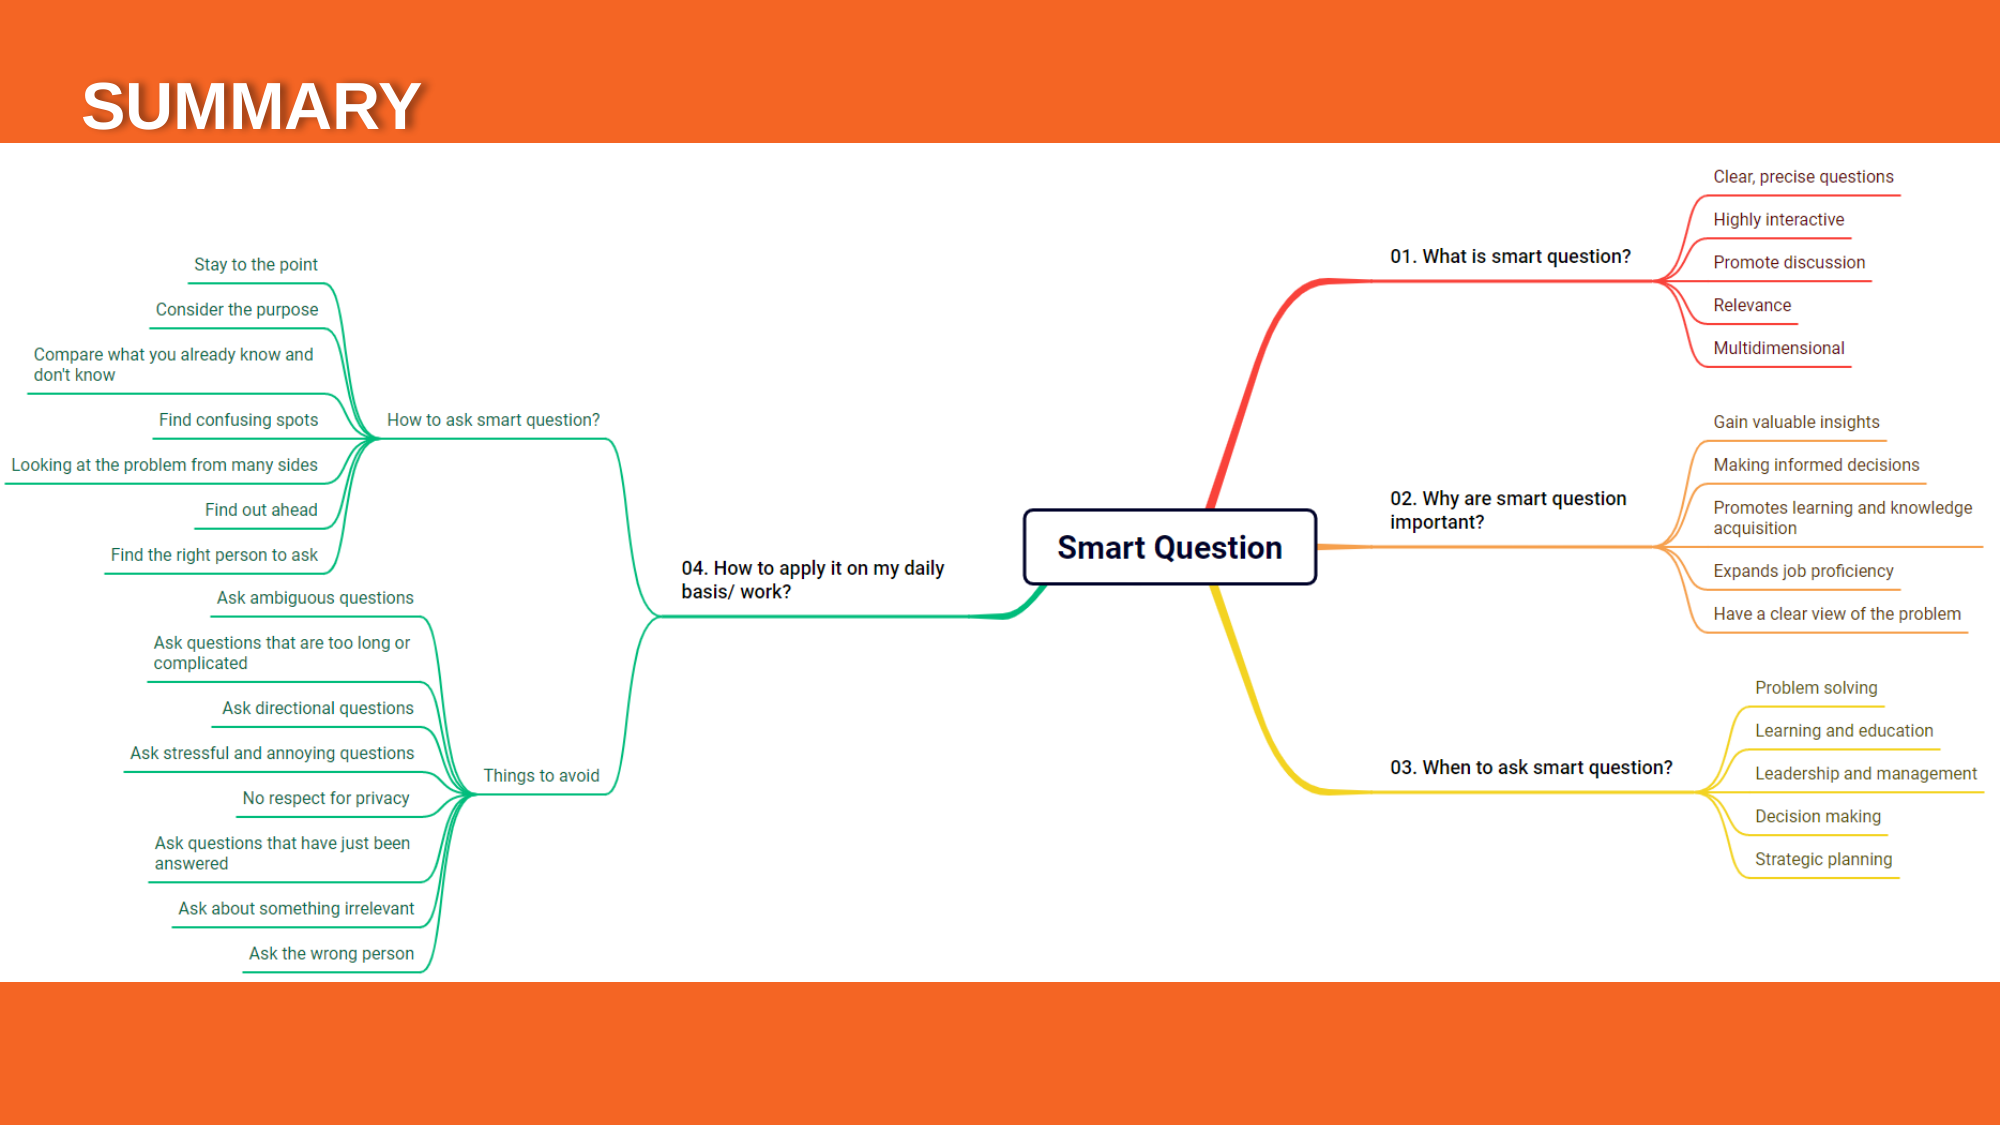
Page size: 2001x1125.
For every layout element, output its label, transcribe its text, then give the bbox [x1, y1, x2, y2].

title SUMMARY [66, 56, 444, 143]
picture [0, 143, 2000, 982]
